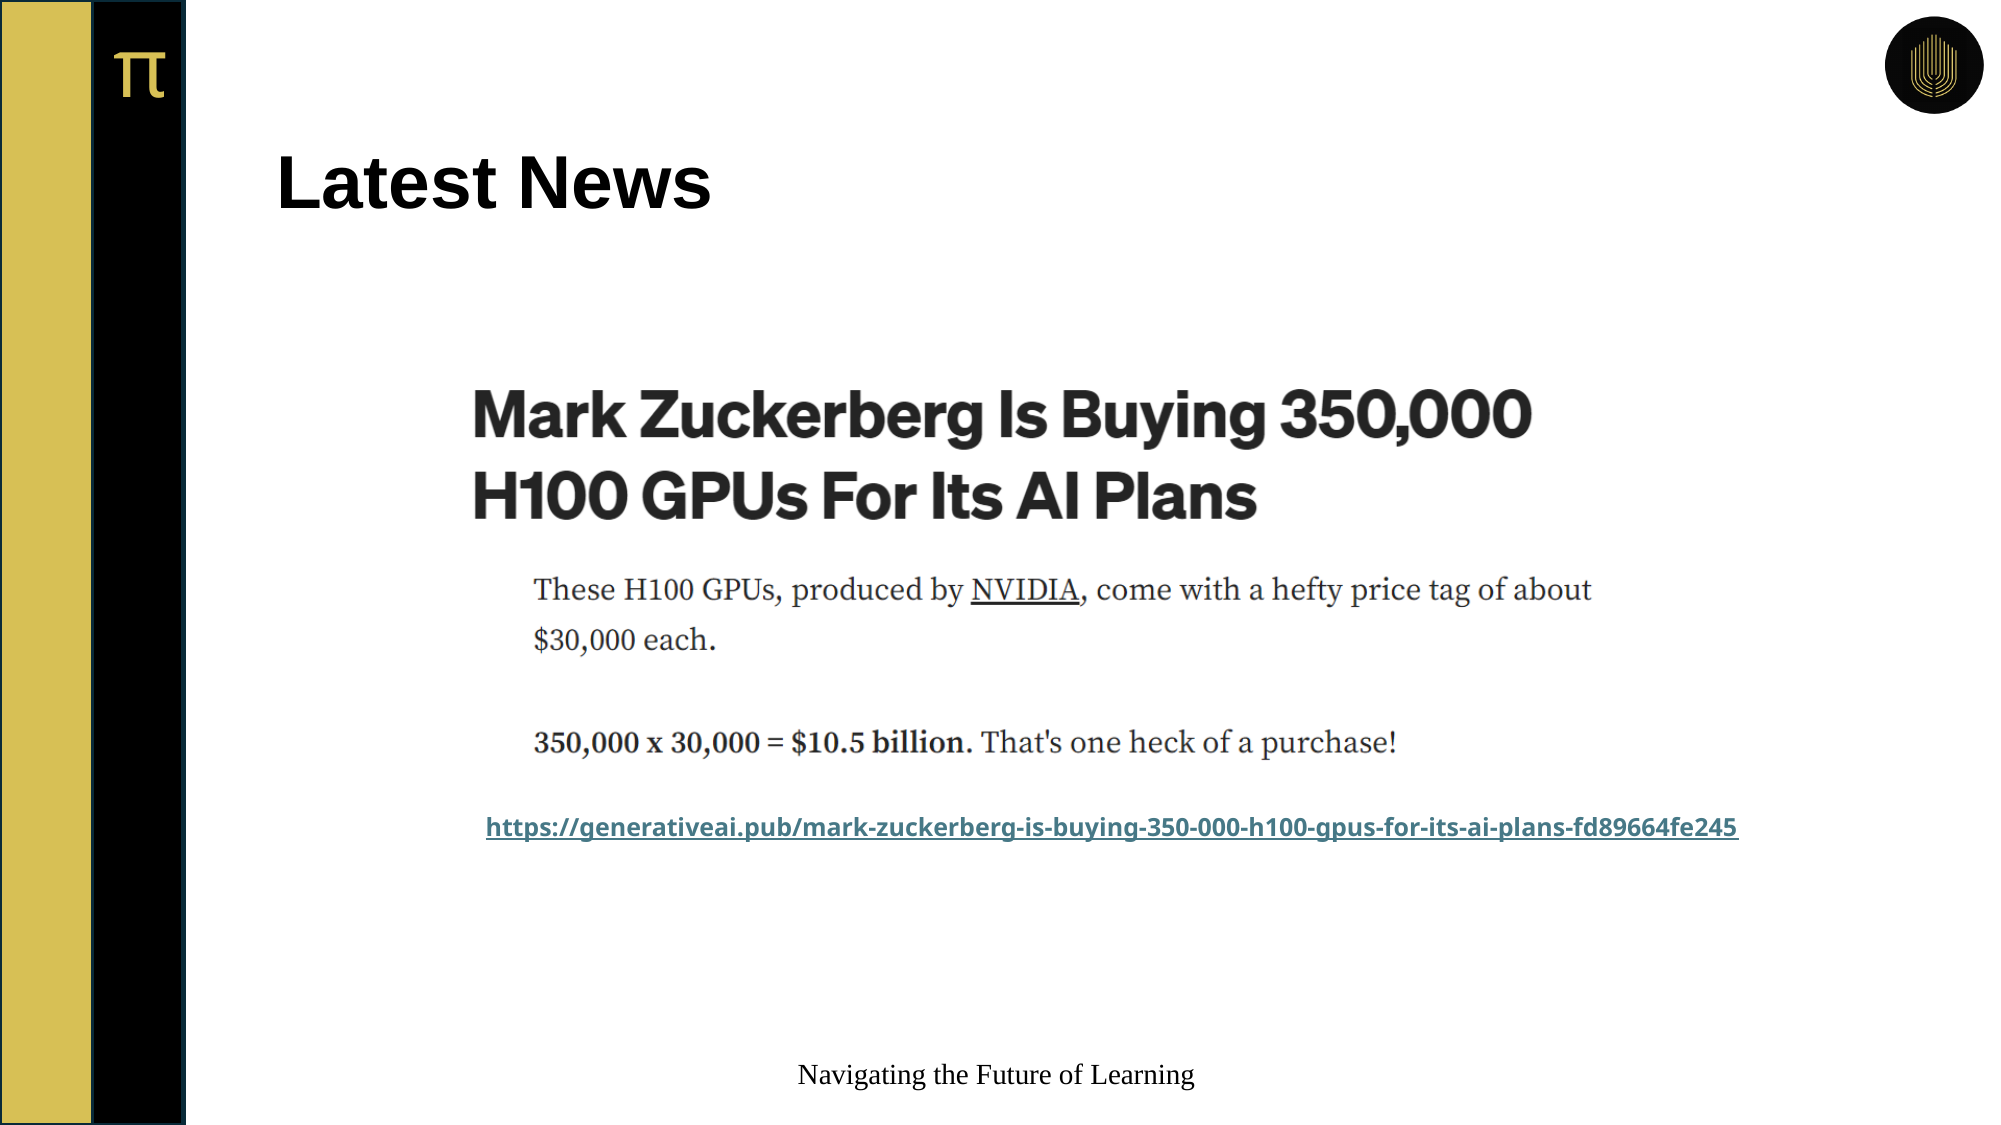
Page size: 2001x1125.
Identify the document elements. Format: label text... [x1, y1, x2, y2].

text_box [0, 0, 91, 1125]
text_box Latest News [261, 29, 1867, 233]
text_box π [98, 7, 172, 122]
picture [1837, 0, 2000, 165]
picture [515, 561, 1612, 786]
picture [450, 363, 1550, 547]
text_box [91, 0, 184, 1125]
text_box https://generativeai.pub/mark-zuckerberg-is-buying-350-000-h100-gpus-for-its-ai-plans-fd89664fe245 [470, 803, 1754, 853]
footer Navigating the Future of Learning [662, 1042, 1338, 1103]
